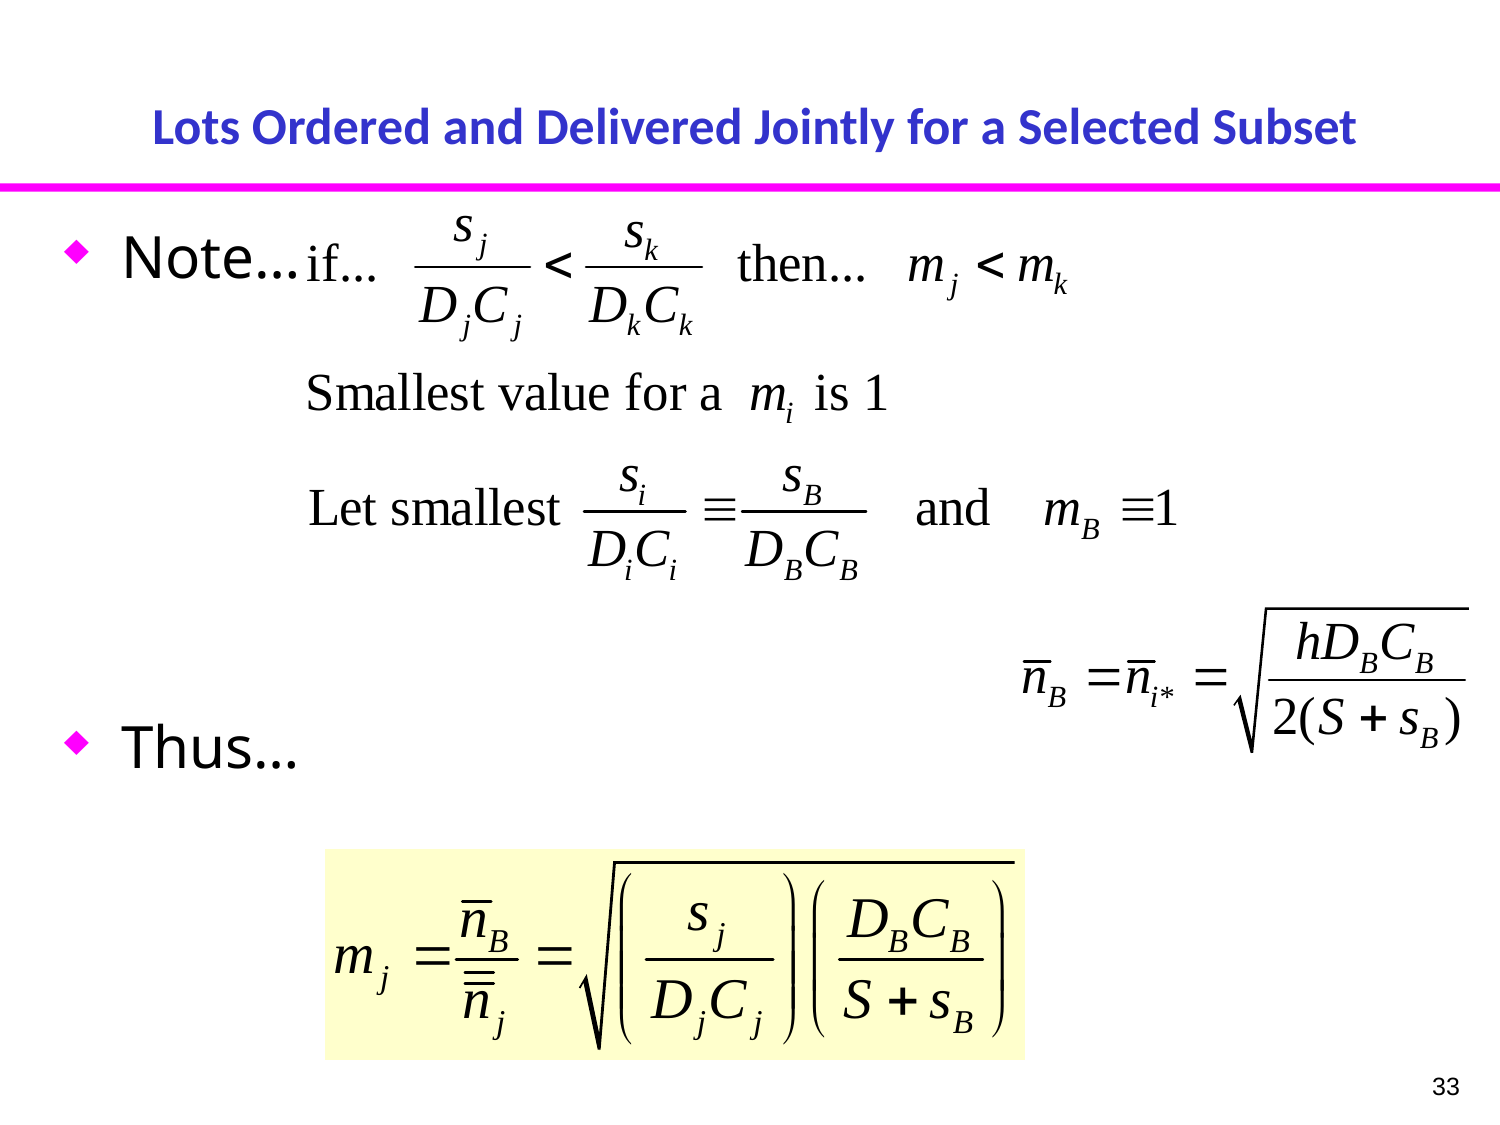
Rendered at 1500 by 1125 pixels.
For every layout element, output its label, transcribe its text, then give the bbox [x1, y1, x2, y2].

list Note… Thus… [50, 212, 1425, 1100]
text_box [324, 848, 1026, 1061]
slide_number 33 [1162, 1062, 1475, 1125]
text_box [299, 187, 1479, 763]
title Lots Ordered and Delivered Jointly for a Selected Subset [37, 50, 1475, 163]
